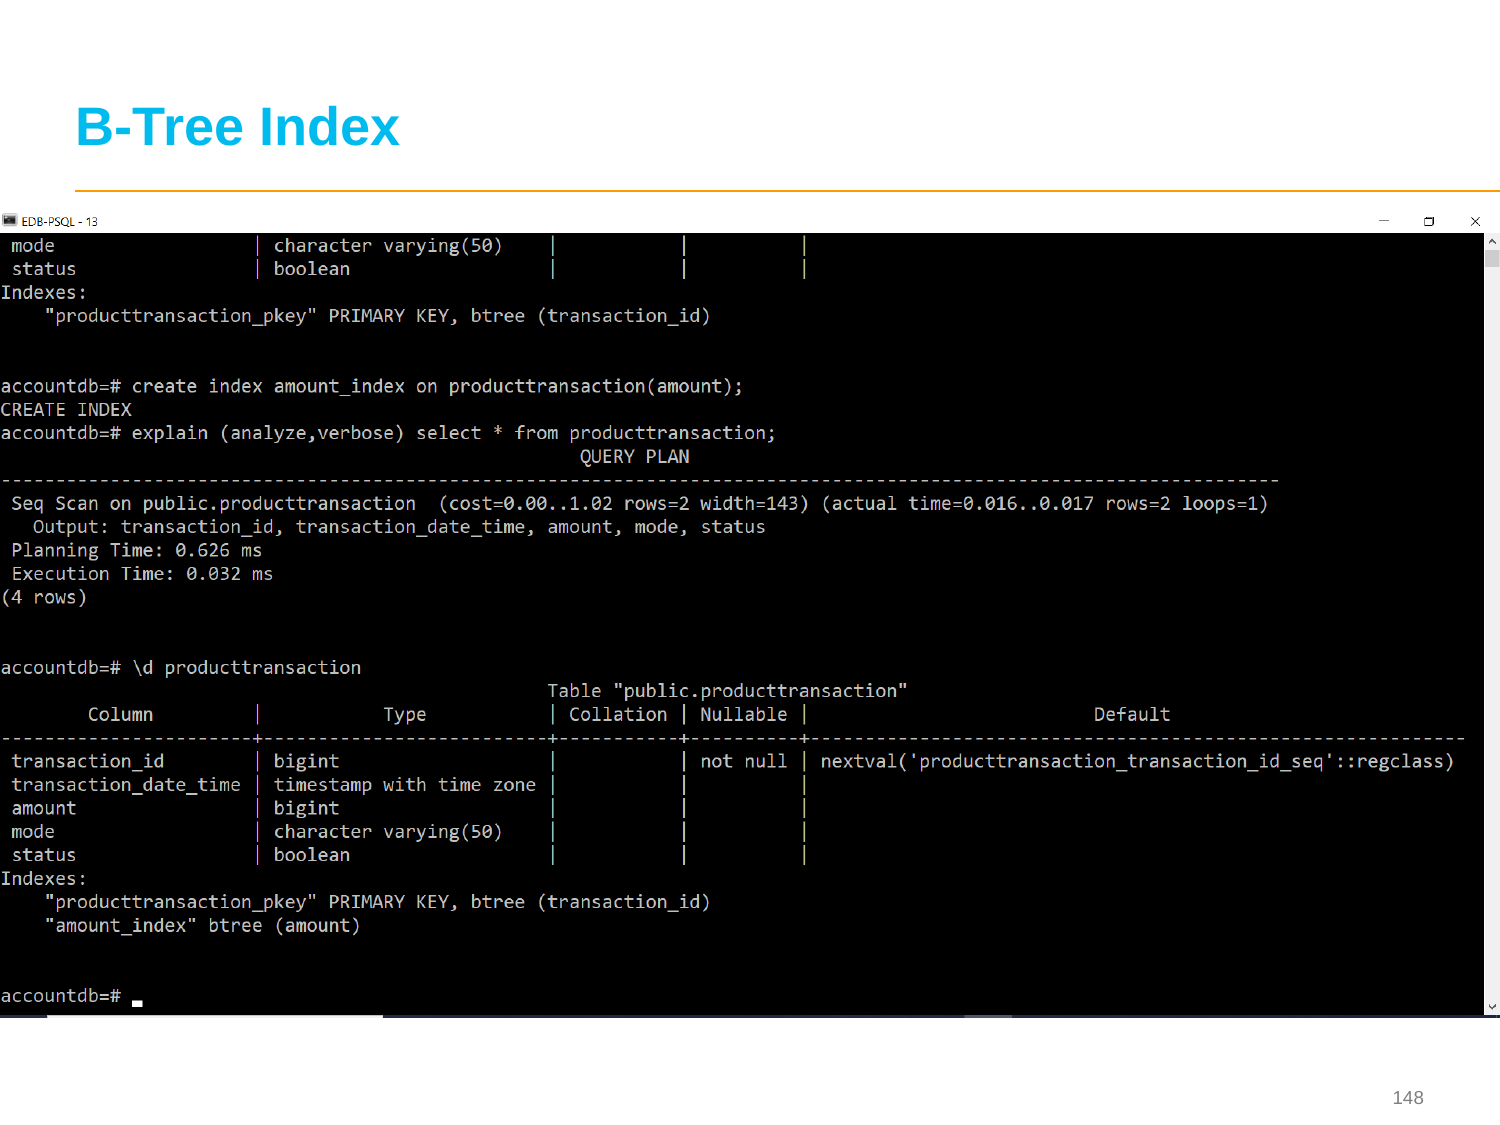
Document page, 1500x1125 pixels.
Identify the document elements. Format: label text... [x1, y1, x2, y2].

picture [0, 209, 1500, 1018]
title B-Tree Index [75, 27, 1422, 157]
